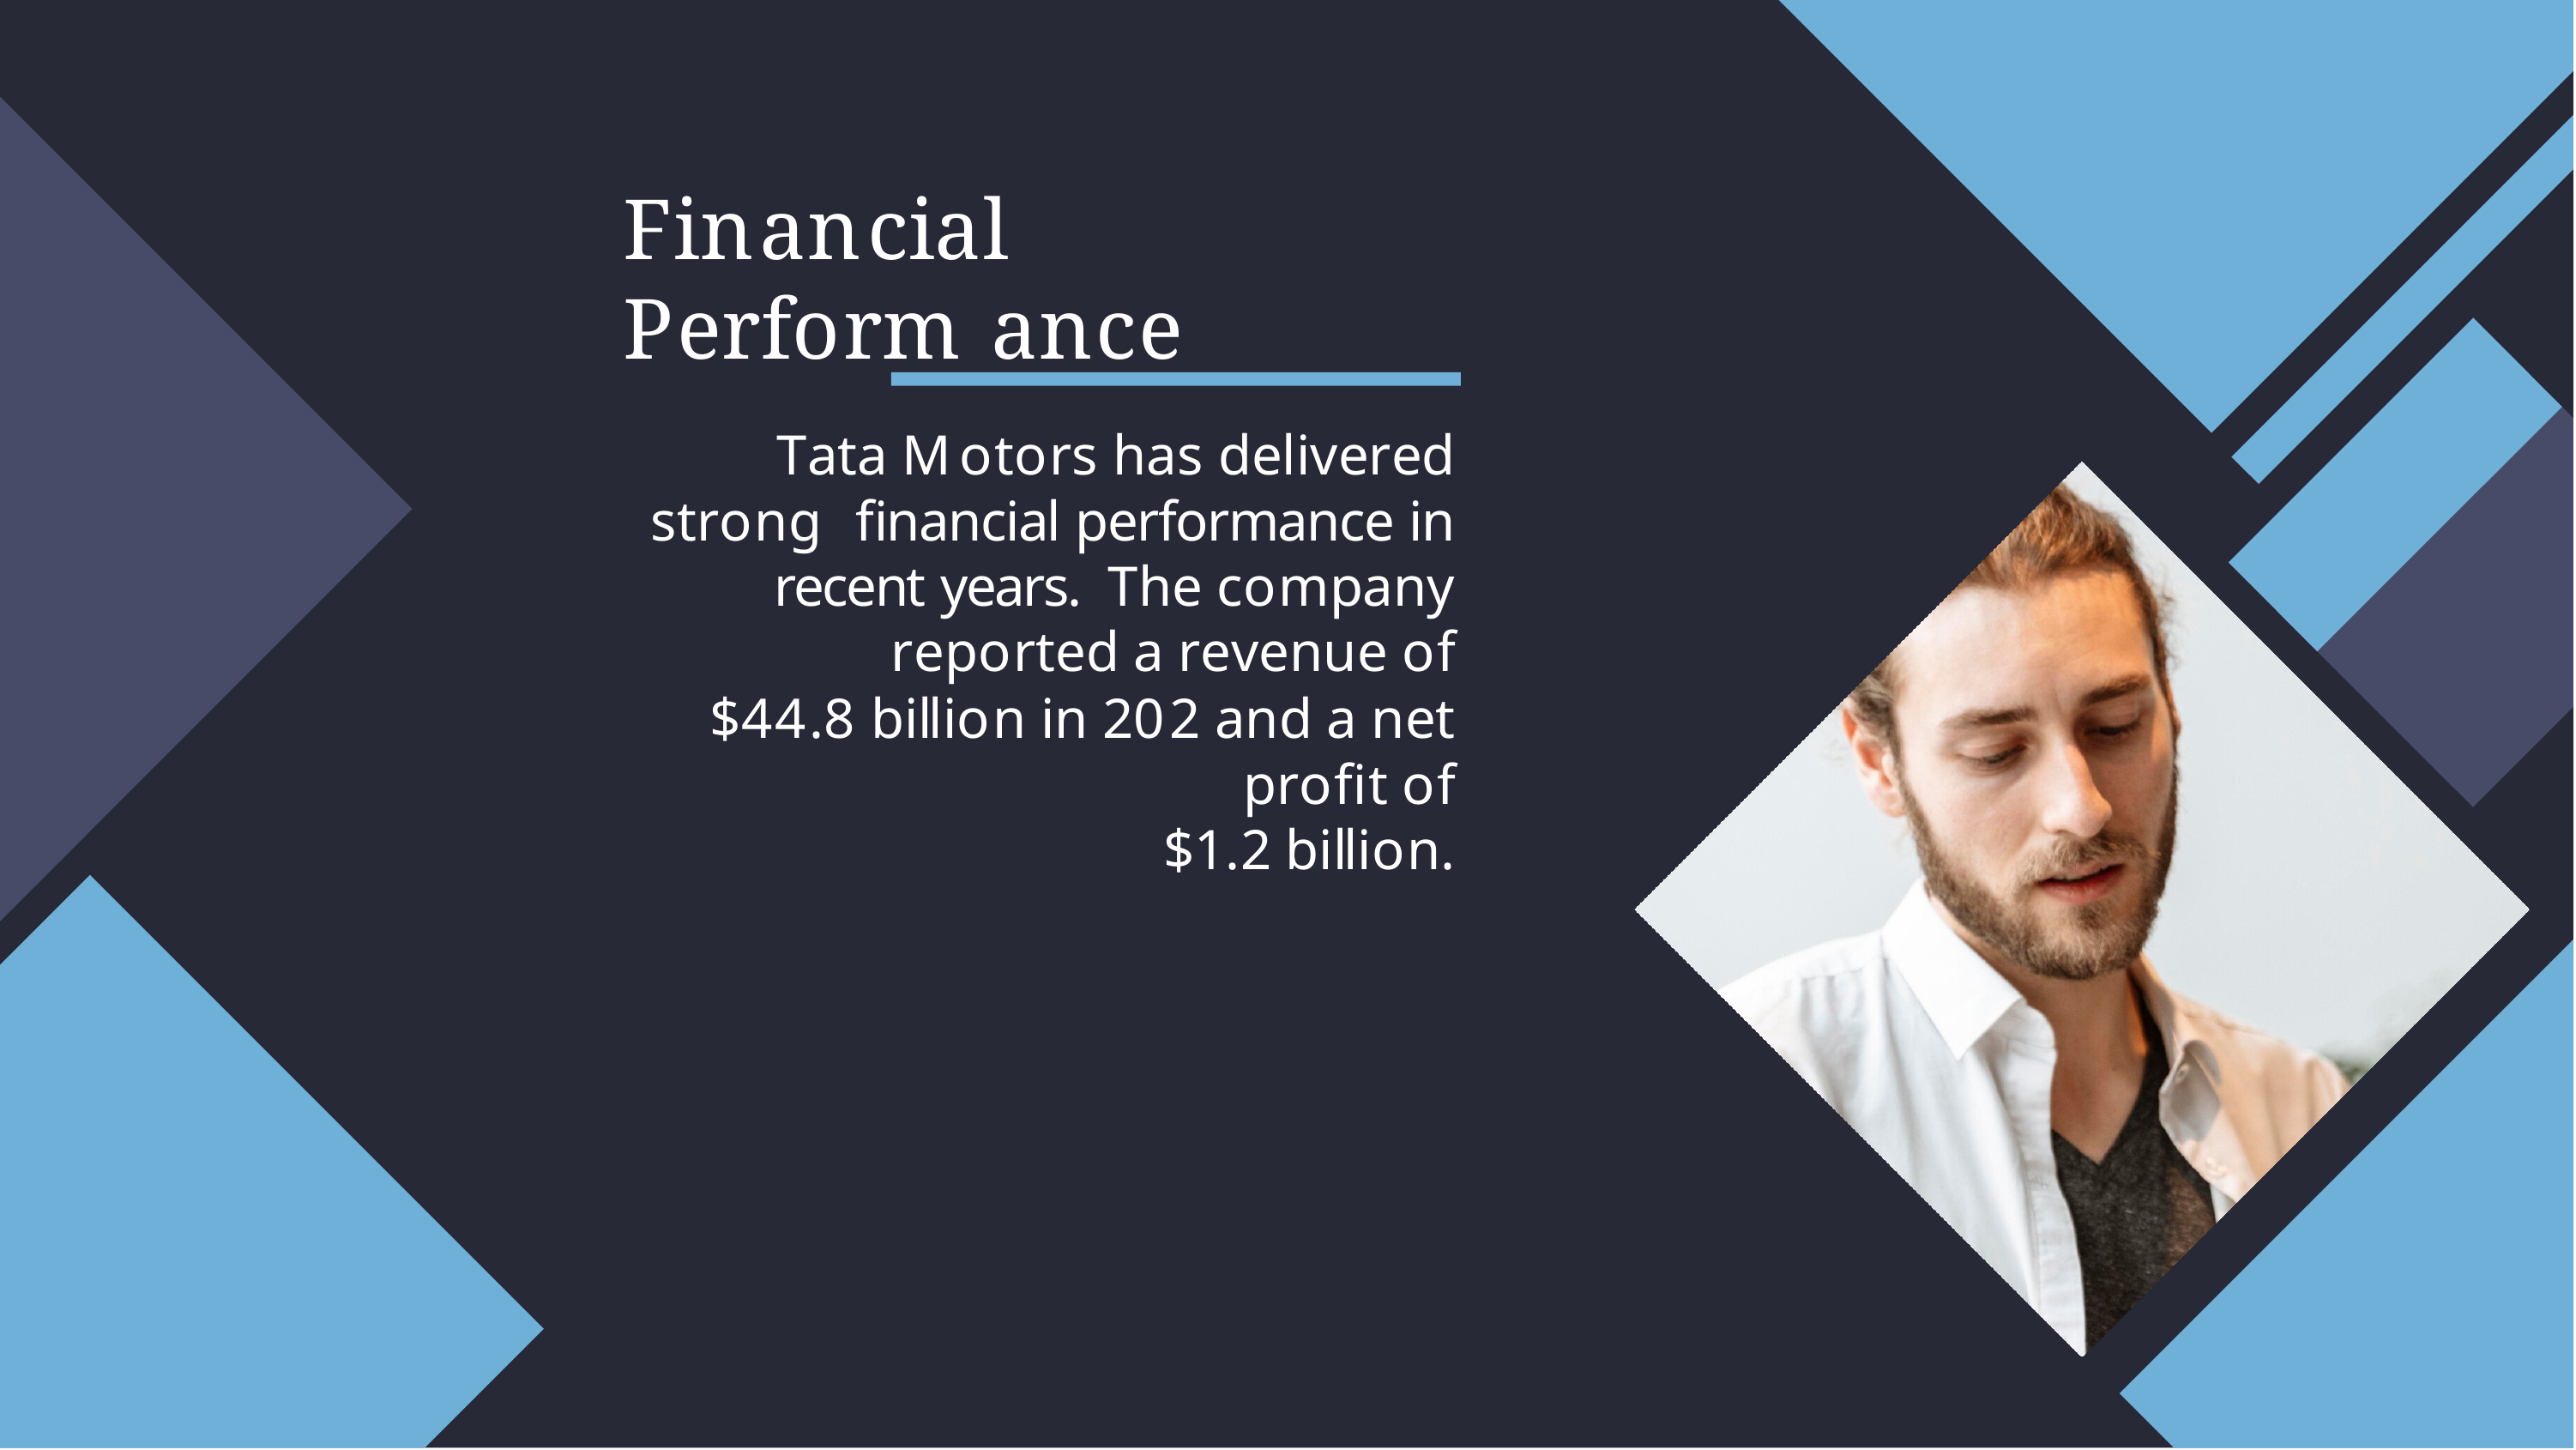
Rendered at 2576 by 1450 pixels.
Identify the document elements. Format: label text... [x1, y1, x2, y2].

title Financial Performance [621, 174, 1458, 420]
text_box [890, 372, 1461, 386]
text_box Tata Motors has delivered strong ﬁnancial performance in recent years. The company reported a revenue of $44.8 billion in 202 and a net proﬁt of $1.2 billion. [573, 419, 1457, 881]
text_box [2119, 1363, 2574, 1448]
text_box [1778, 0, 2574, 114]
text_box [0, 96, 545, 1448]
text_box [1632, 114, 2574, 1357]
